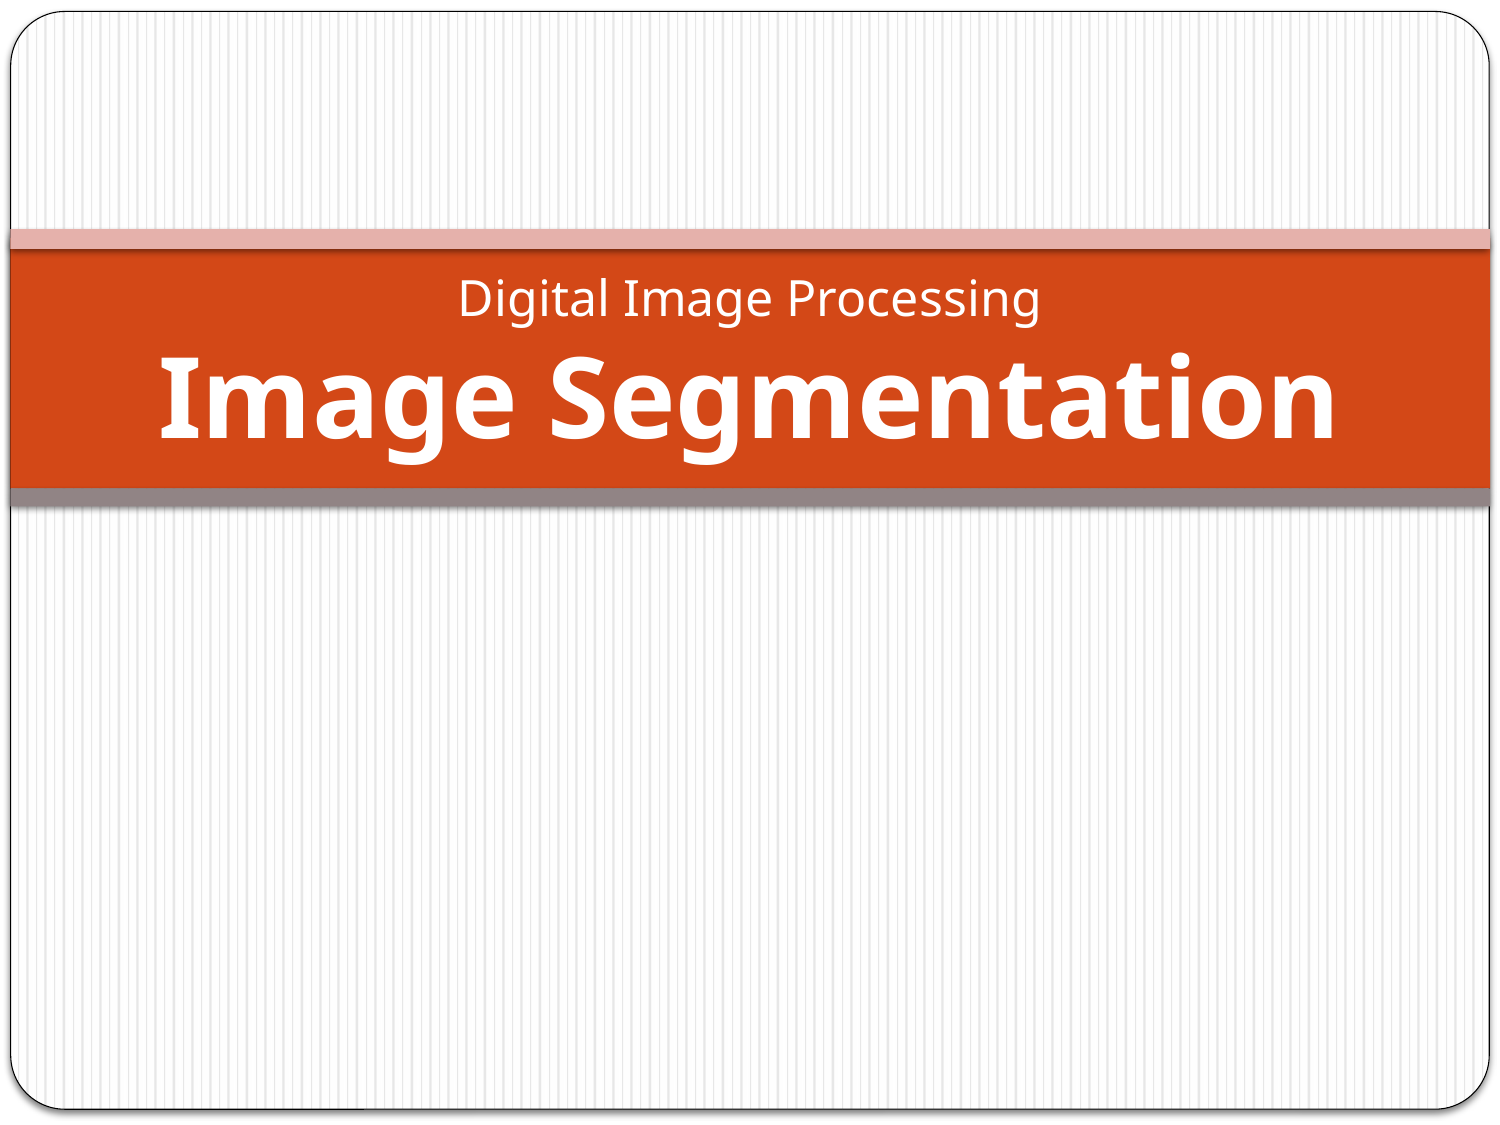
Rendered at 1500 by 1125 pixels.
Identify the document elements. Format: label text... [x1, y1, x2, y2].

title Digital Image Processing Image Segmentation [75, 247, 1425, 489]
